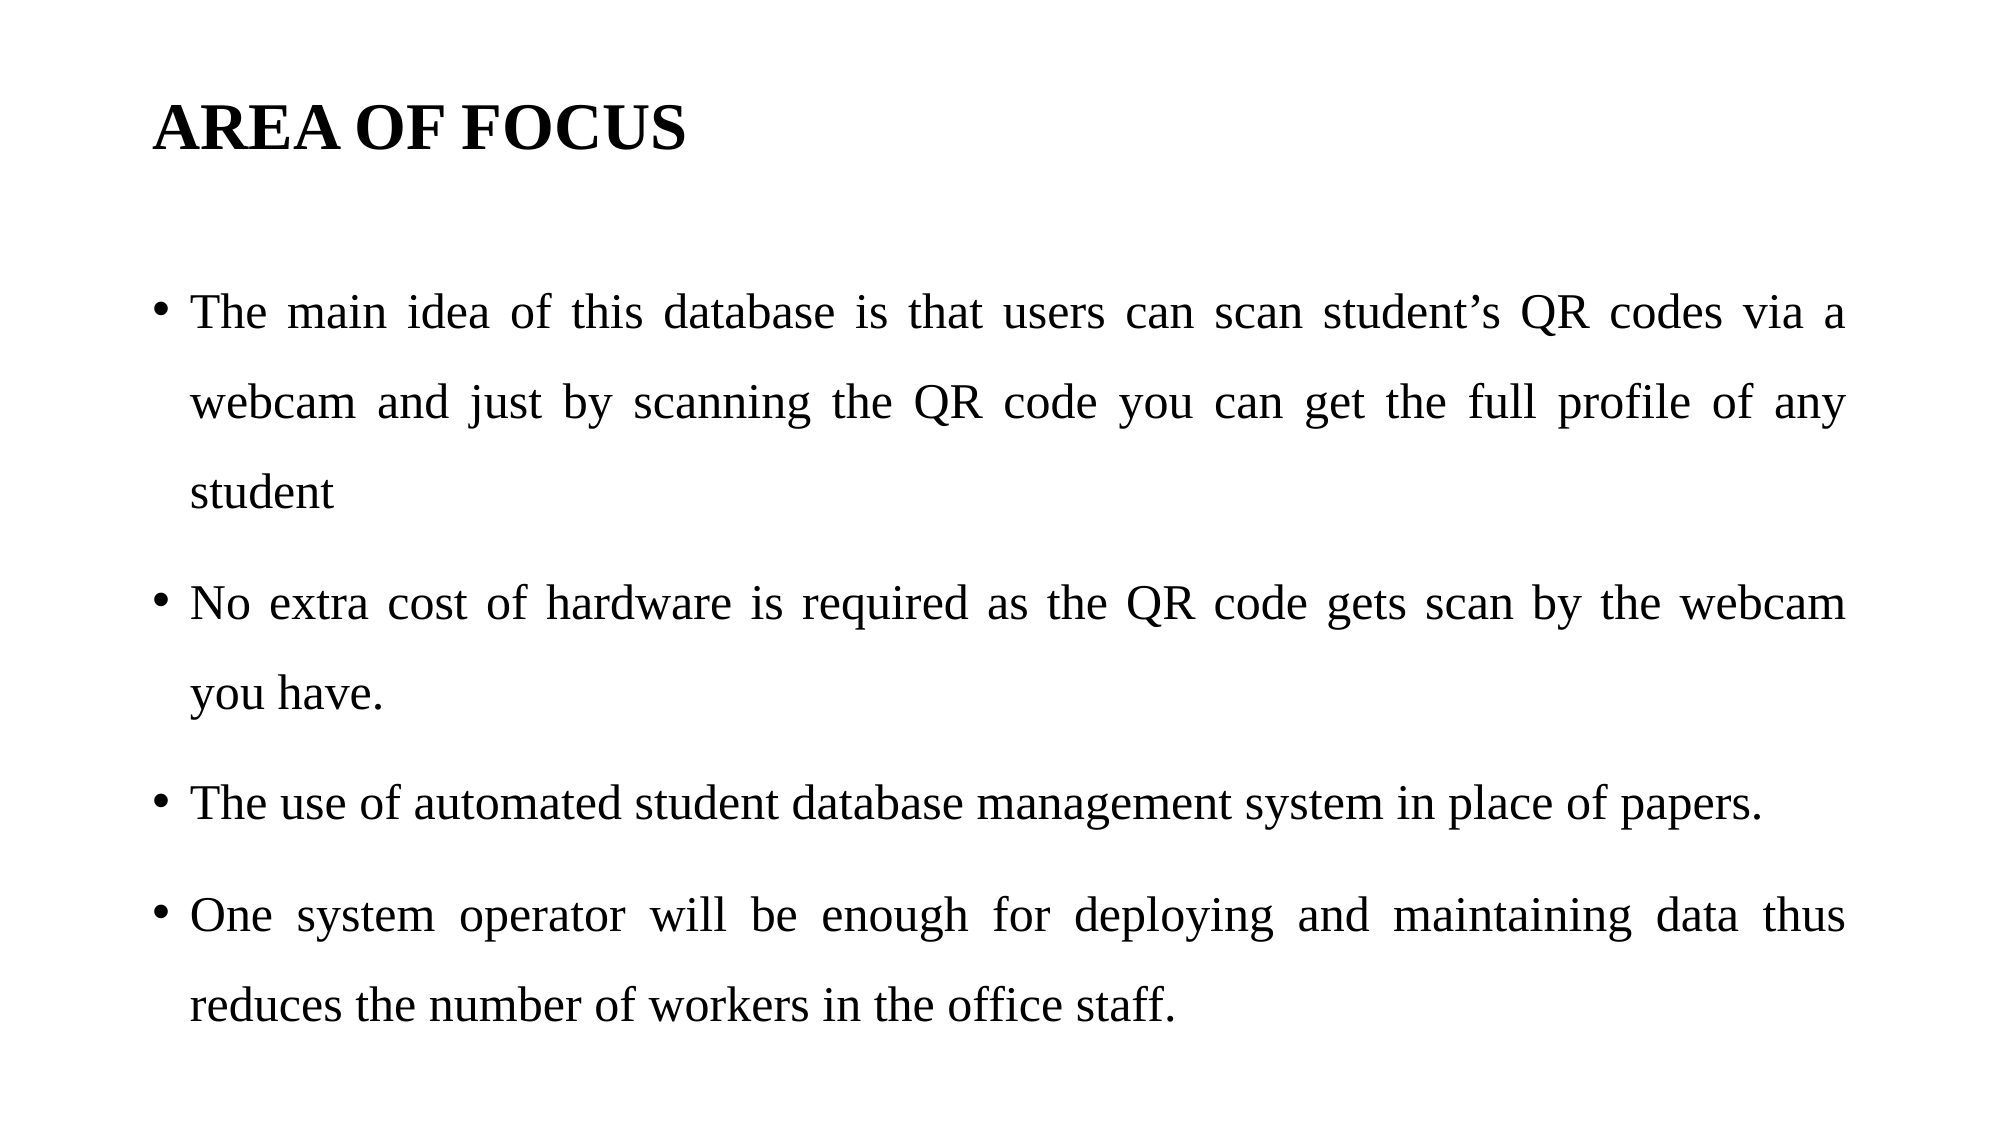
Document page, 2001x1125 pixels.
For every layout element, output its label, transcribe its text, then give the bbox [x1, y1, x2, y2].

title AREA OF FOCUS [137, 53, 1863, 203]
list The main idea of this database is that users can scan student’s QR codes via a webcam and just by scanning the QR code you can get the full profile of any student No extra cost of hardware is required as the QR code gets scan by the webcam you have. The use of automated student database management system in place of papers. One system operator will be enough for deploying and maintaining data thus reduces the number of workers in the office staff. [137, 240, 1863, 1125]
